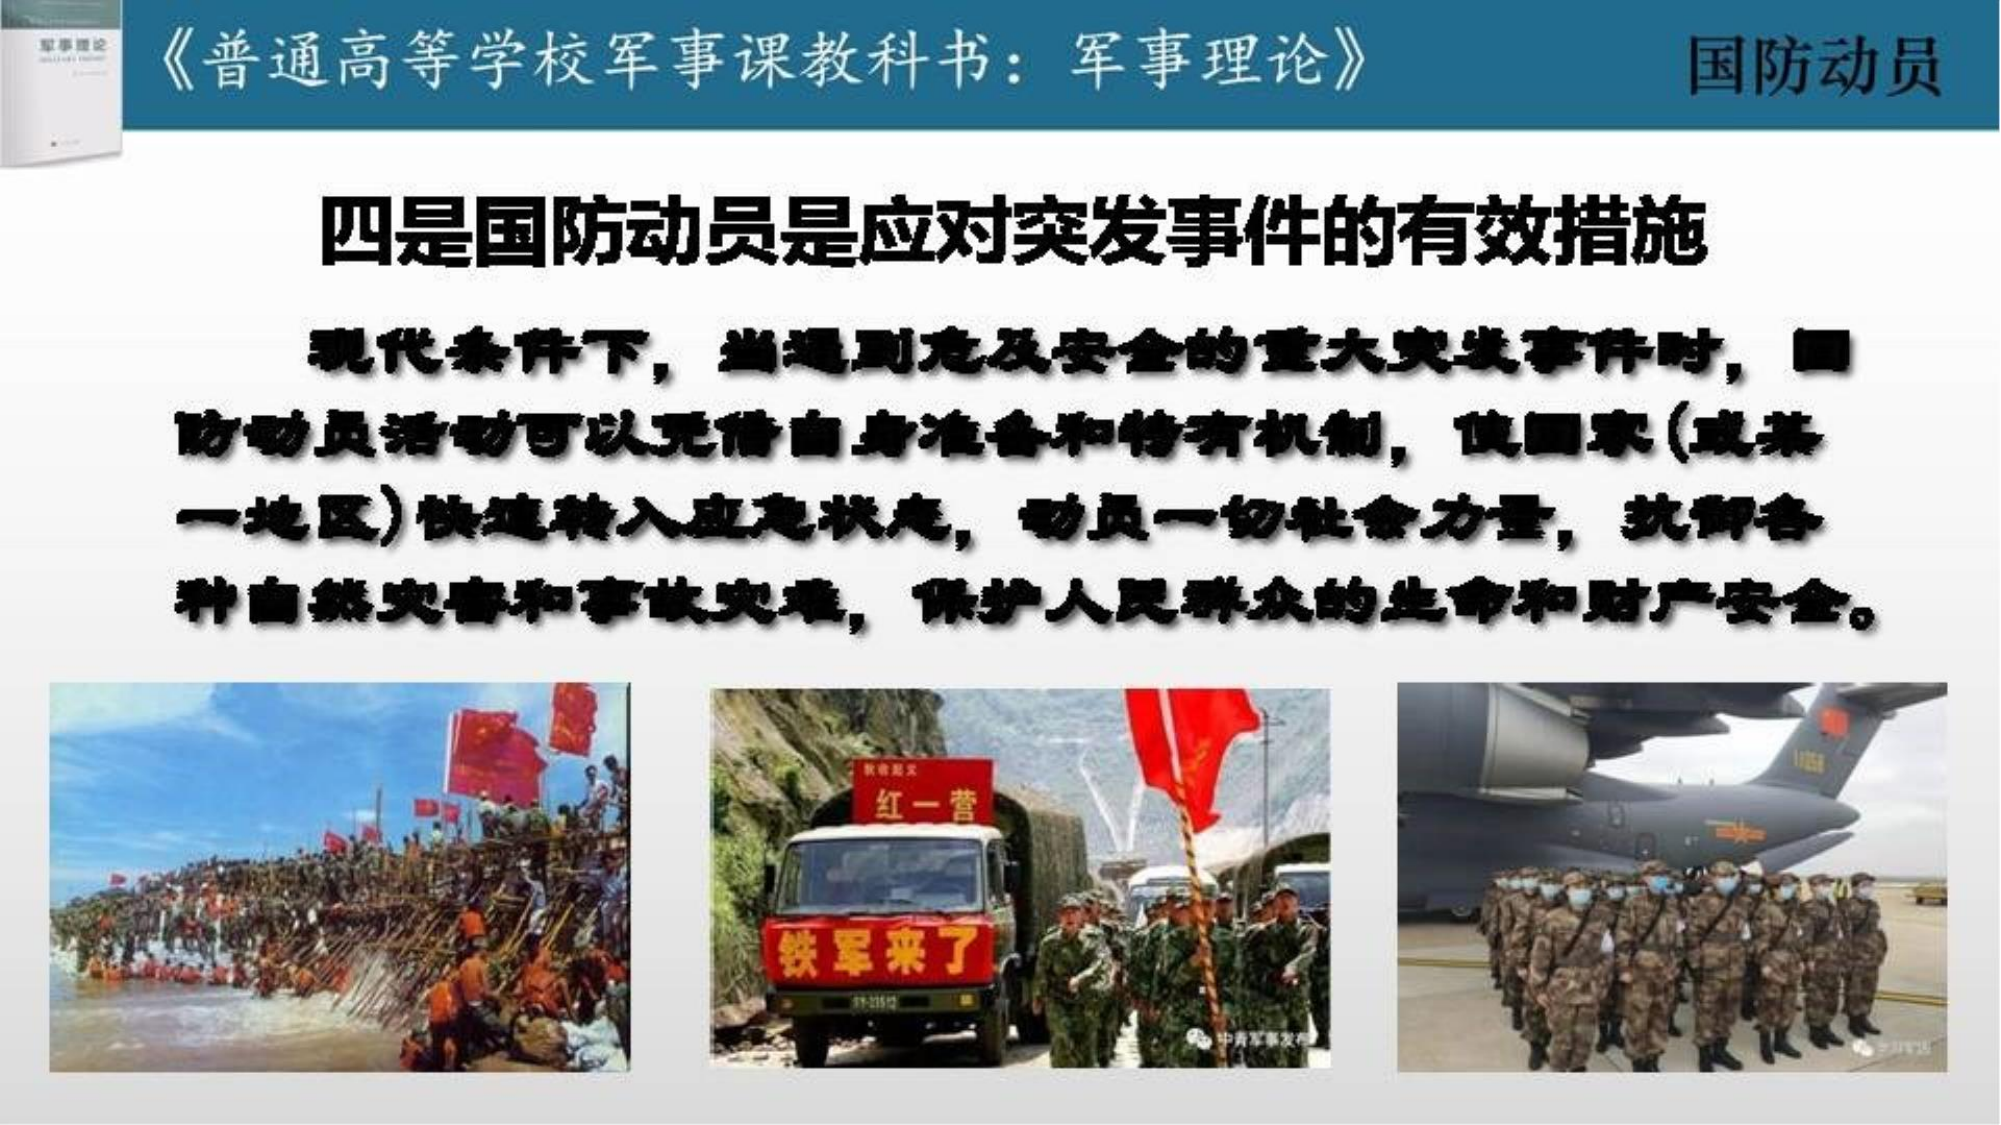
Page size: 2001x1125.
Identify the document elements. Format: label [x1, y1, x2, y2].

text_box [0, 0, 2000, 1125]
